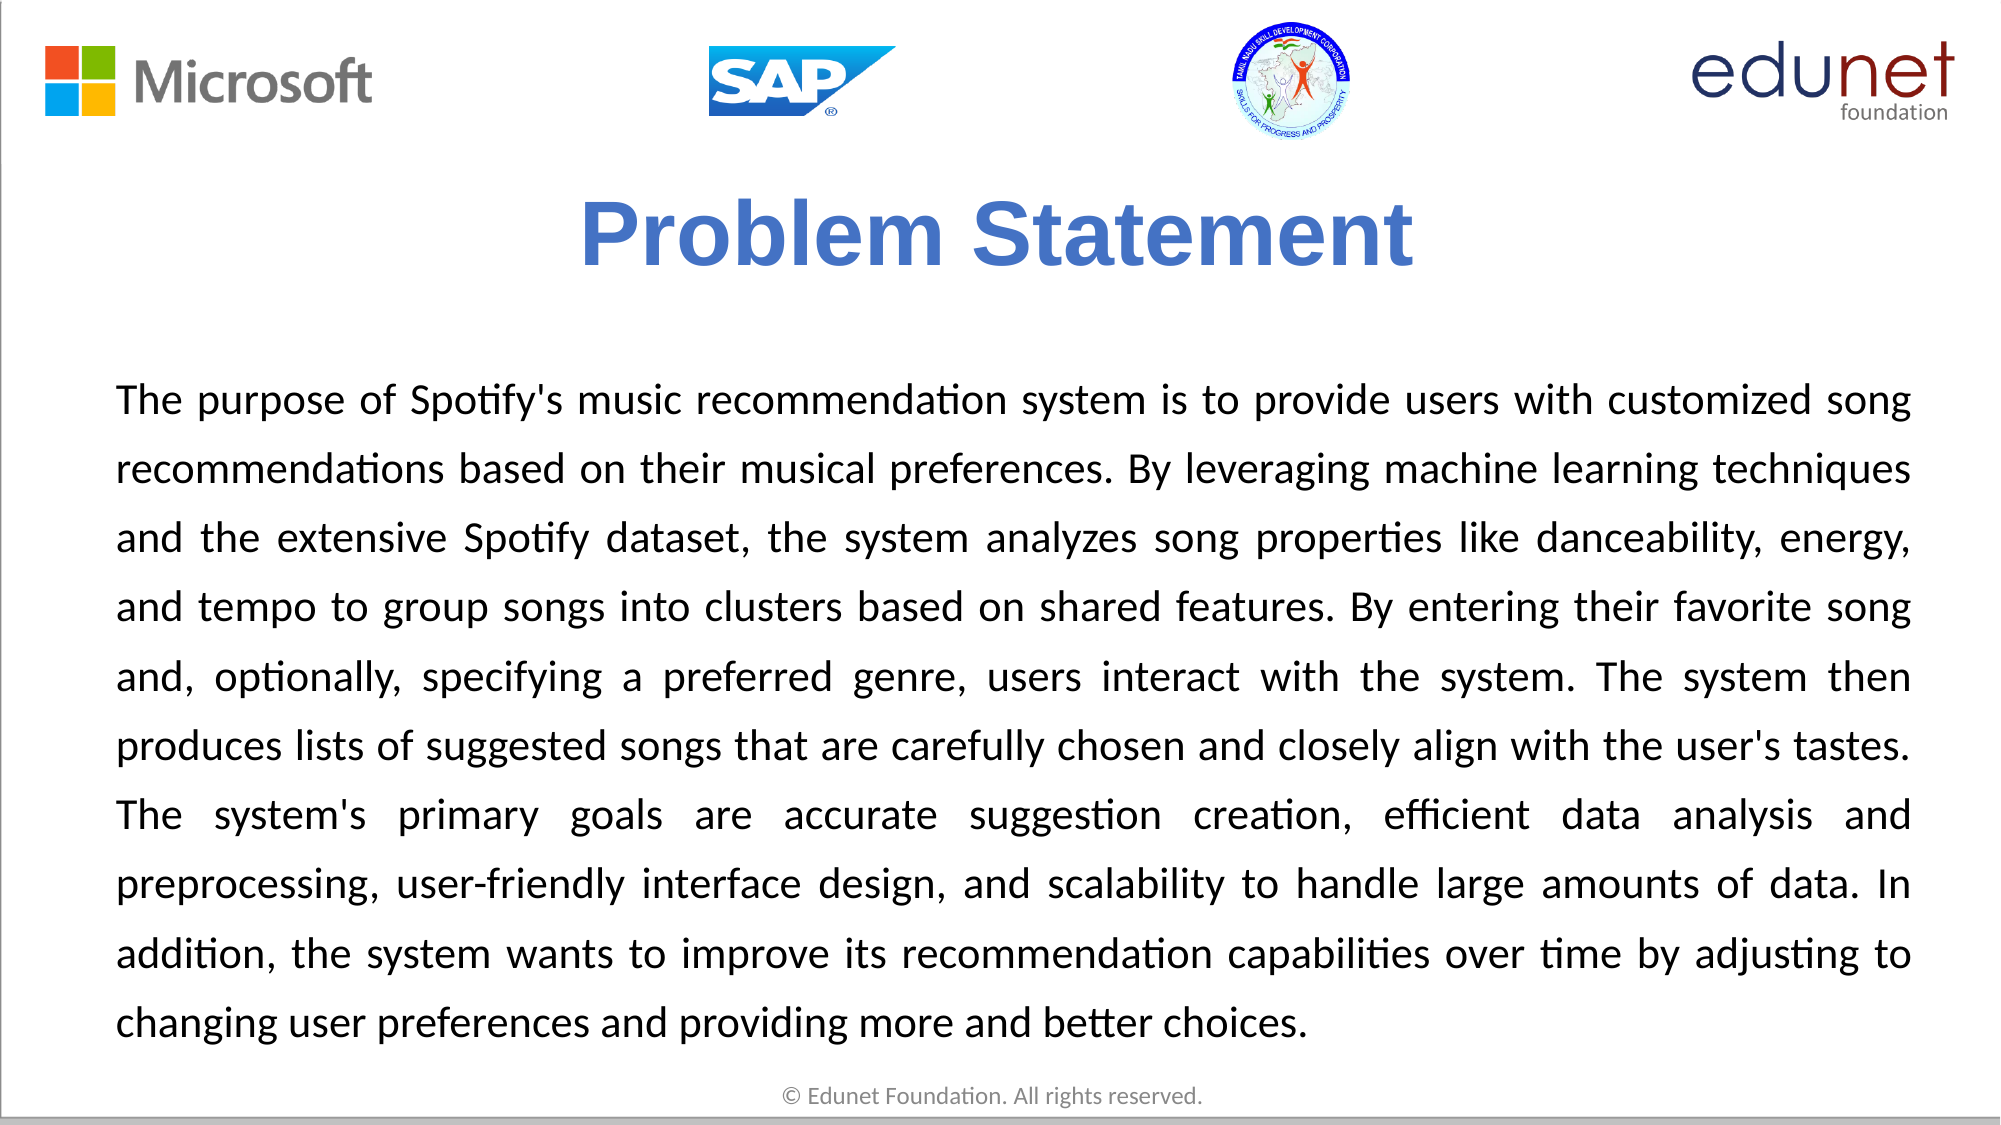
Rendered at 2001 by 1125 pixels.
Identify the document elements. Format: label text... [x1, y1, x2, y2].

picture [1686, 37, 1957, 125]
picture [45, 46, 372, 116]
picture [1232, 22, 1350, 140]
picture [0, 0, 2001, 1125]
picture [709, 48, 896, 116]
subtitle The purpose of Spotify's music recommendation system is to provide users with customized song recommendations based on their musical preferences. By leveraging machine learning techniques and the extensive Spotify dataset, the system analyzes song properties like danceability, energy, and tempo to group songs into clusters based on shared features. By entering their favorite song and, optionally, specifying a preferred genre, users interact with the system. The system then produces lists of suggested songs that are carefully chosen and closely align with the user's tastes. The system's primary goals are accurate suggestion creation, efficient data analysis and preprocessing, user-friendly interface design, and scalability to handle large amounts of data. In addition, the system wants to improve its recommendation capabilities over time by adjusting to changing user preferences and providing more and better choices. [100, 346, 1931, 1063]
footer © Edunet Foundation. All rights reserved. [655, 1065, 1331, 1125]
title Problem Statement [247, 158, 1748, 293]
